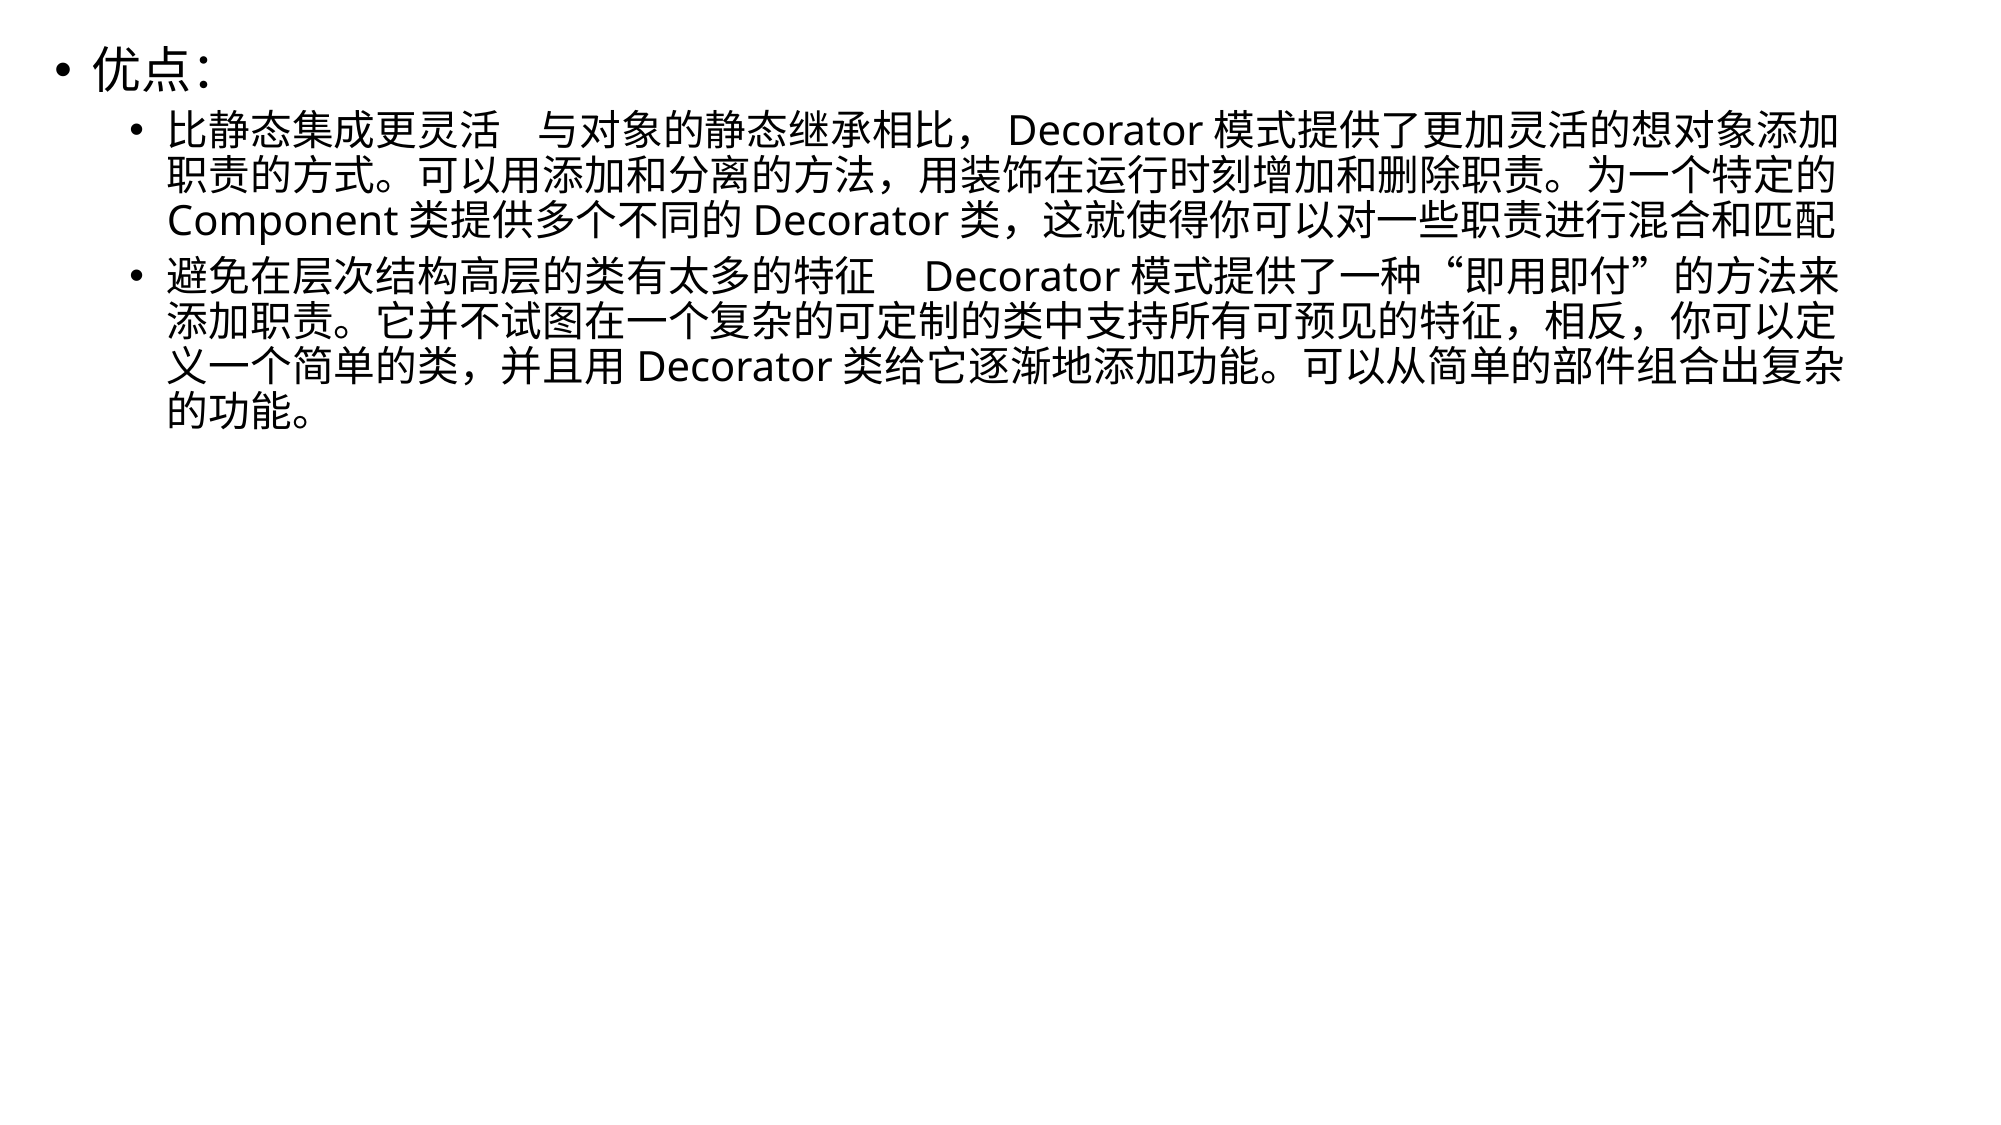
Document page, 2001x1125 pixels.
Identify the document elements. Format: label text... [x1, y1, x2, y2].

list 优点： 比静态集成更灵活 与对象的静态继承相比，Decorator模式提供了更加灵活的想对象添加职责的方式。可以用添加和分离的方法，用装饰在运行时刻增加和删除职责。为一个特定的Component类提供多个不同的Decorator类，这就使得你可以对一些职责进行混合和匹配 避免在层次结构高层的类有太多的特征 Decorator模式提供了一种“即用即付”的方法来添加职责。它并不试图在一个复杂的可定制的类中支持所有可预见的特征，相反，你可以定义一个简单的类，并且用Decorator类给它逐渐地添加功能。可以从简单的部件组合出复杂的功能。 [39, 37, 1863, 1014]
